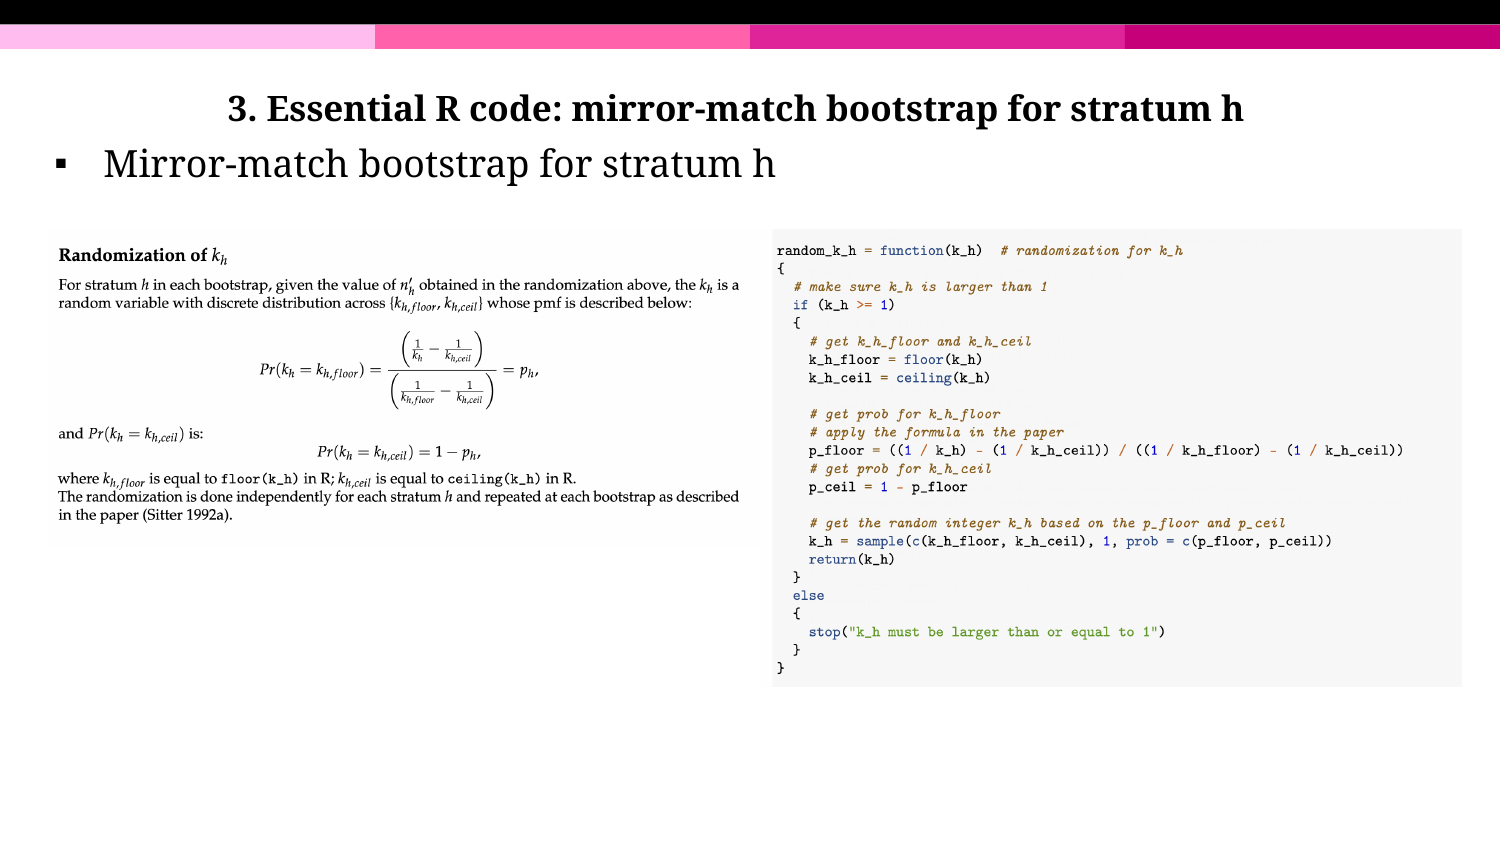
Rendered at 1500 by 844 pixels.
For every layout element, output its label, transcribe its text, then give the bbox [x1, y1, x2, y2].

picture [47, 228, 1462, 688]
list Mirror-match bootstrap for stratum h [17, 134, 1441, 258]
title 3. Essential R code: mirror-match bootstrap for stratum h [28, 86, 1453, 182]
